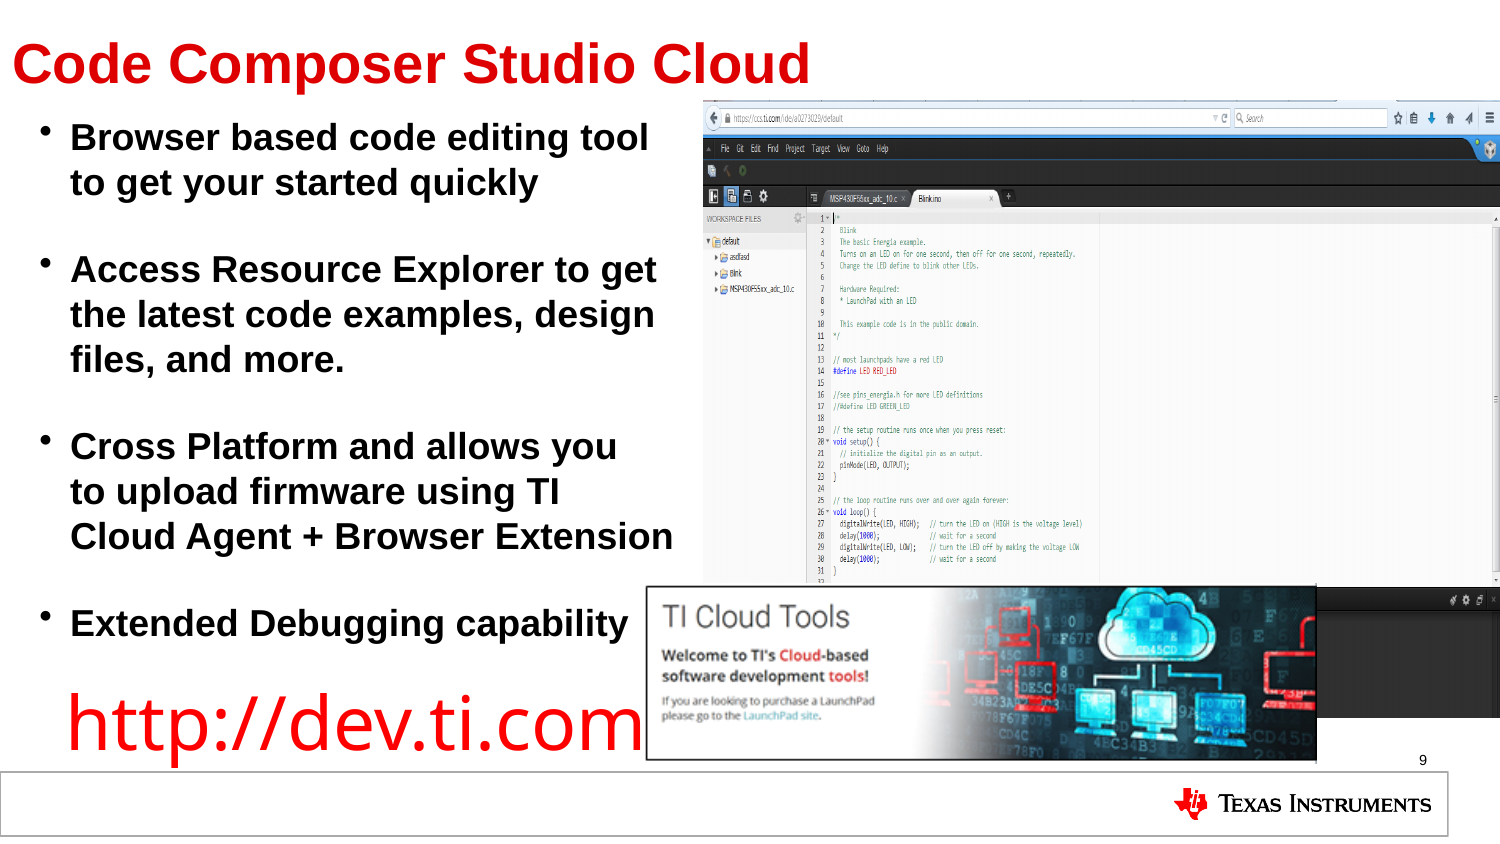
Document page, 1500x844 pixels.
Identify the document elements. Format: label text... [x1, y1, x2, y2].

title Code Composer Studio Cloud [0, 0, 1388, 134]
picture [1174, 788, 1431, 820]
slide_number 9 [1317, 744, 1440, 770]
text_box http://dev.ti.com [50, 659, 1054, 774]
list Browser based code editing tool to get your started quickly Access Resource Explorer to get the latest code examples, design files, and more. Cross Platform and allows you to upload firmware using TI Cloud Agent + Browser Extension Extended Debugging capability [26, 106, 698, 675]
picture [642, 100, 1500, 764]
